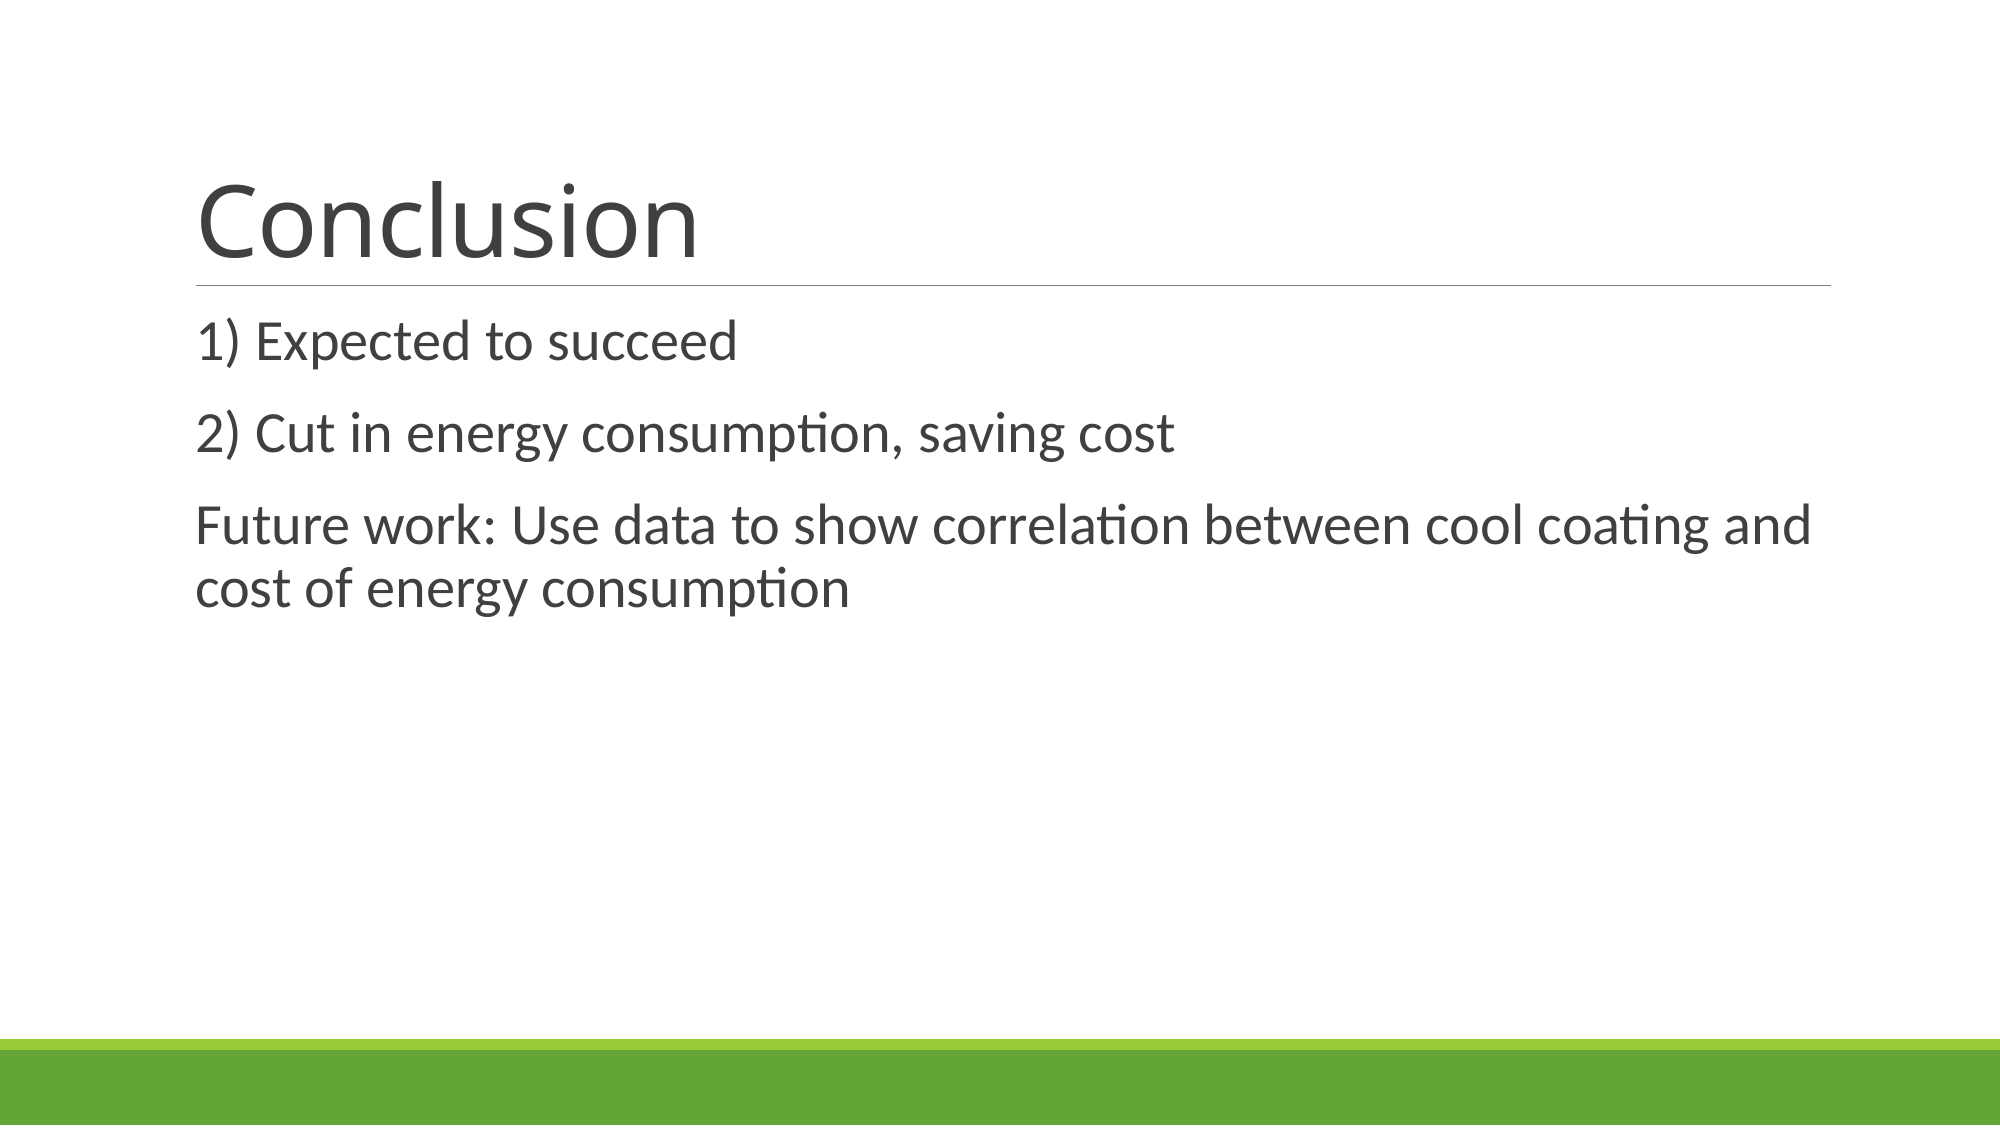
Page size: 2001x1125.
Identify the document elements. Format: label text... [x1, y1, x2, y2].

title Conclusion [180, 47, 1830, 285]
list 1) Expected to succeed 2) Cut in energy consumption, saving cost Future work: Use data to show correlation between cool coating and cost of energy consumption [180, 302, 1830, 963]
